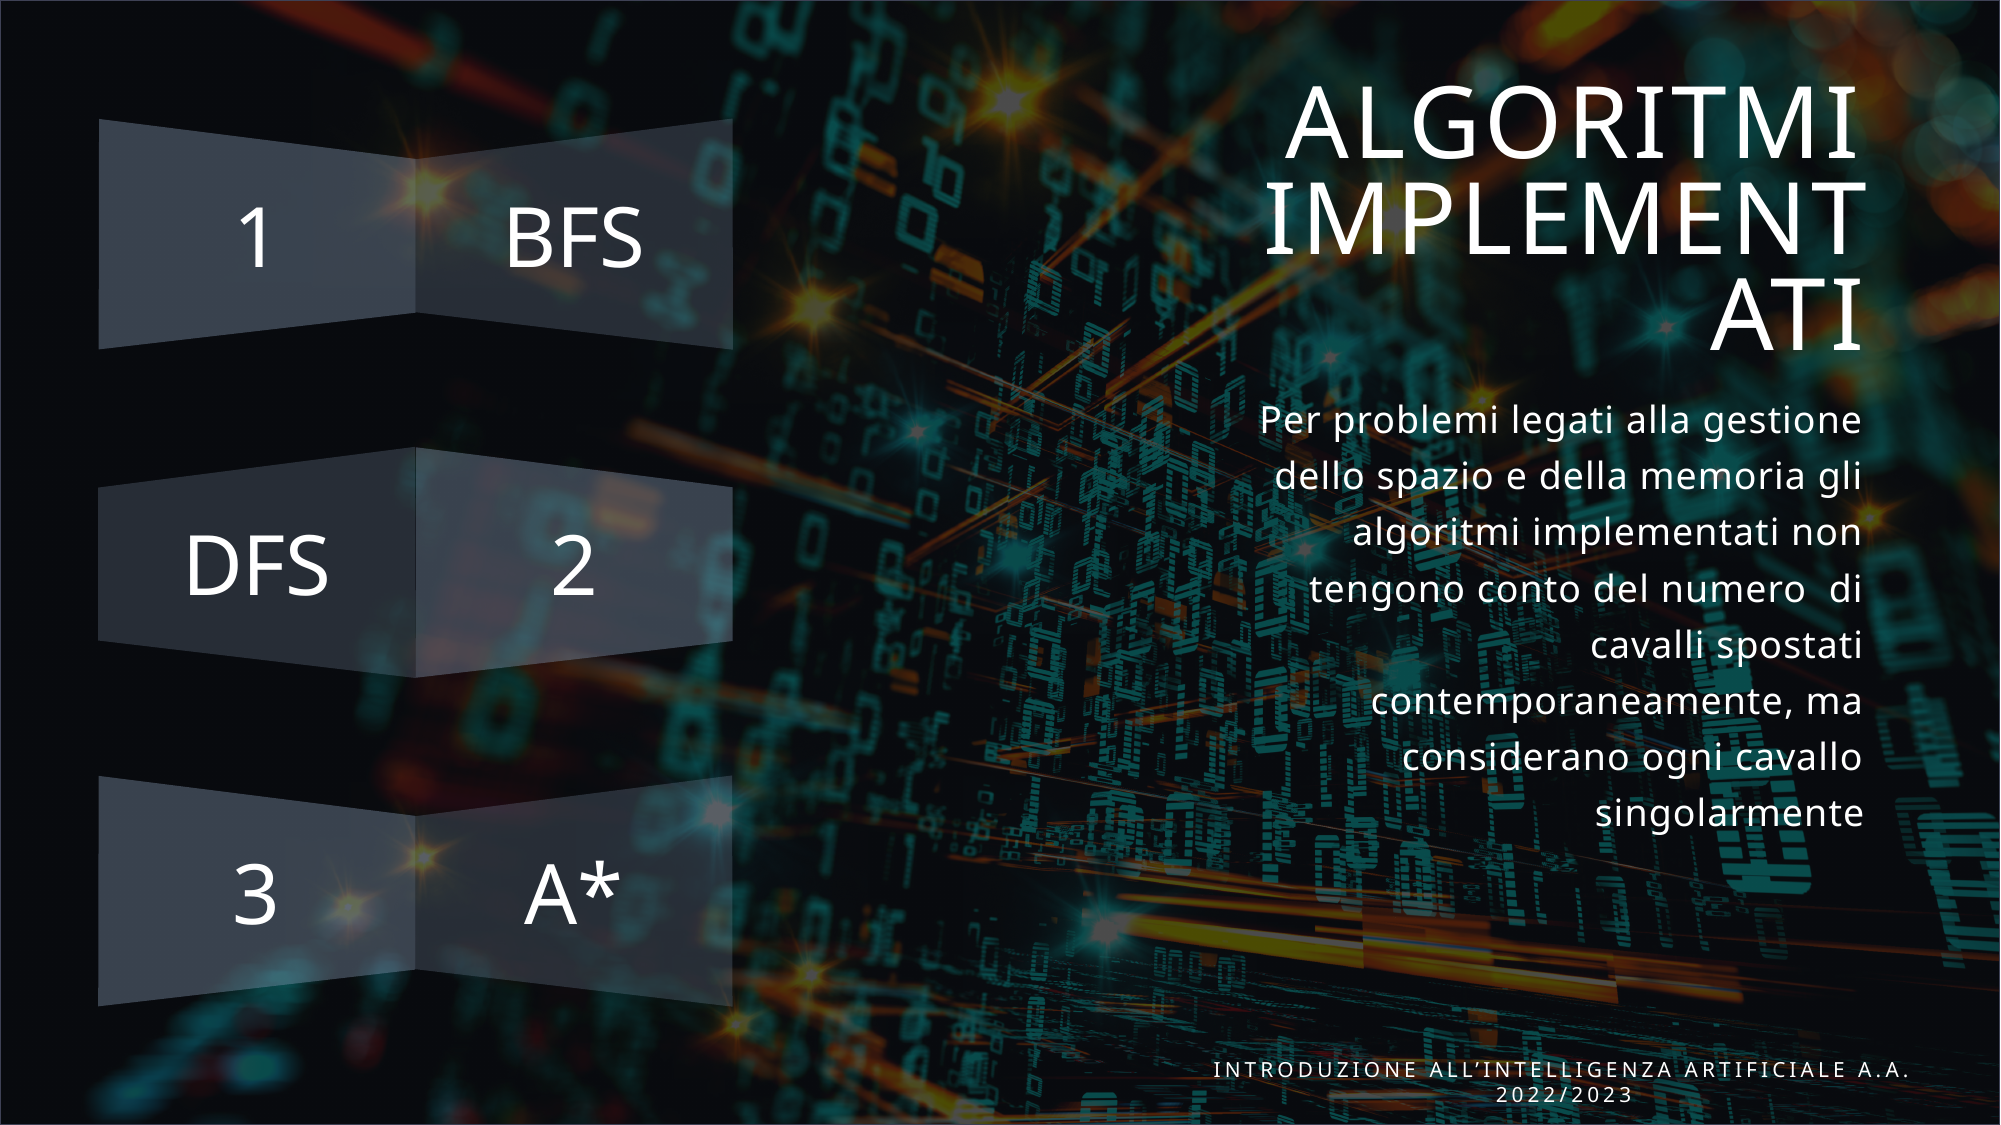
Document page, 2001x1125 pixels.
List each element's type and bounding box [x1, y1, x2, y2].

text_box [98, 446, 733, 679]
picture [0, 0, 2000, 1125]
text_box [98, 775, 733, 1007]
text_box [98, 118, 733, 350]
